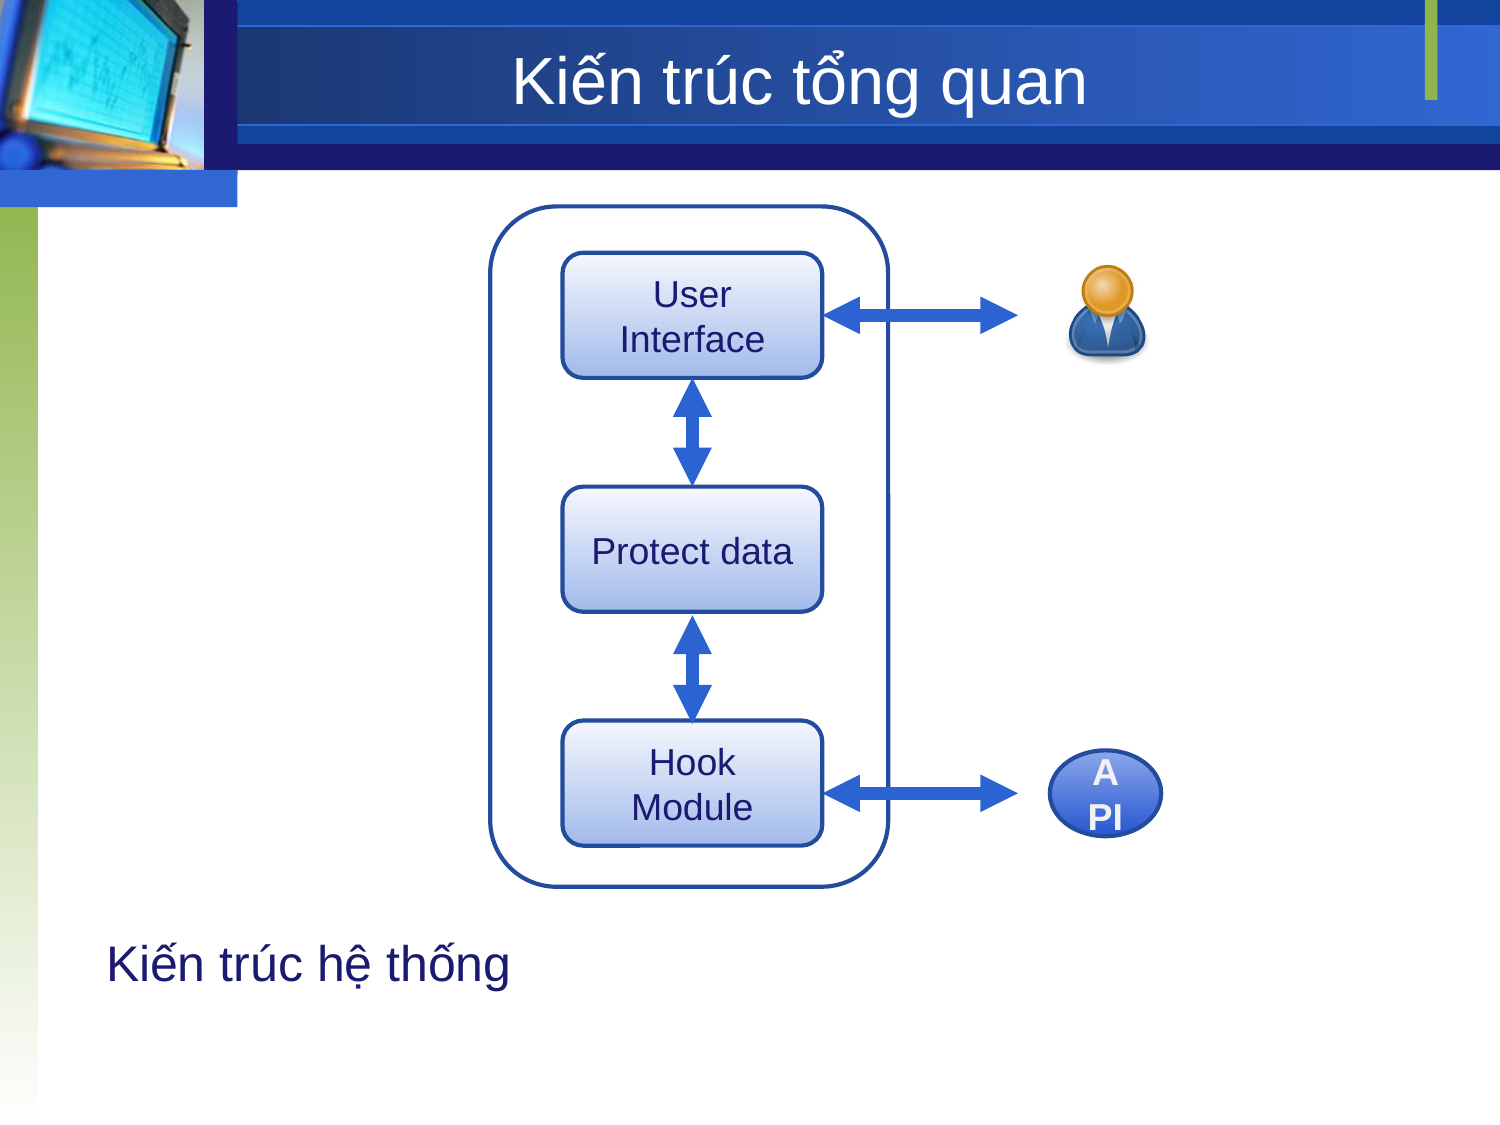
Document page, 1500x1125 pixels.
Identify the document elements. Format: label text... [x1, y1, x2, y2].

title Kiến trúc tổng quan [237, 33, 1363, 122]
picture [0, 0, 204, 169]
picture [1051, 260, 1162, 371]
text_box [488, 204, 891, 889]
text_box API [1047, 748, 1164, 839]
text_box Hook Module [560, 718, 825, 848]
text_box Kiến trúc hệ thống [91, 924, 527, 999]
